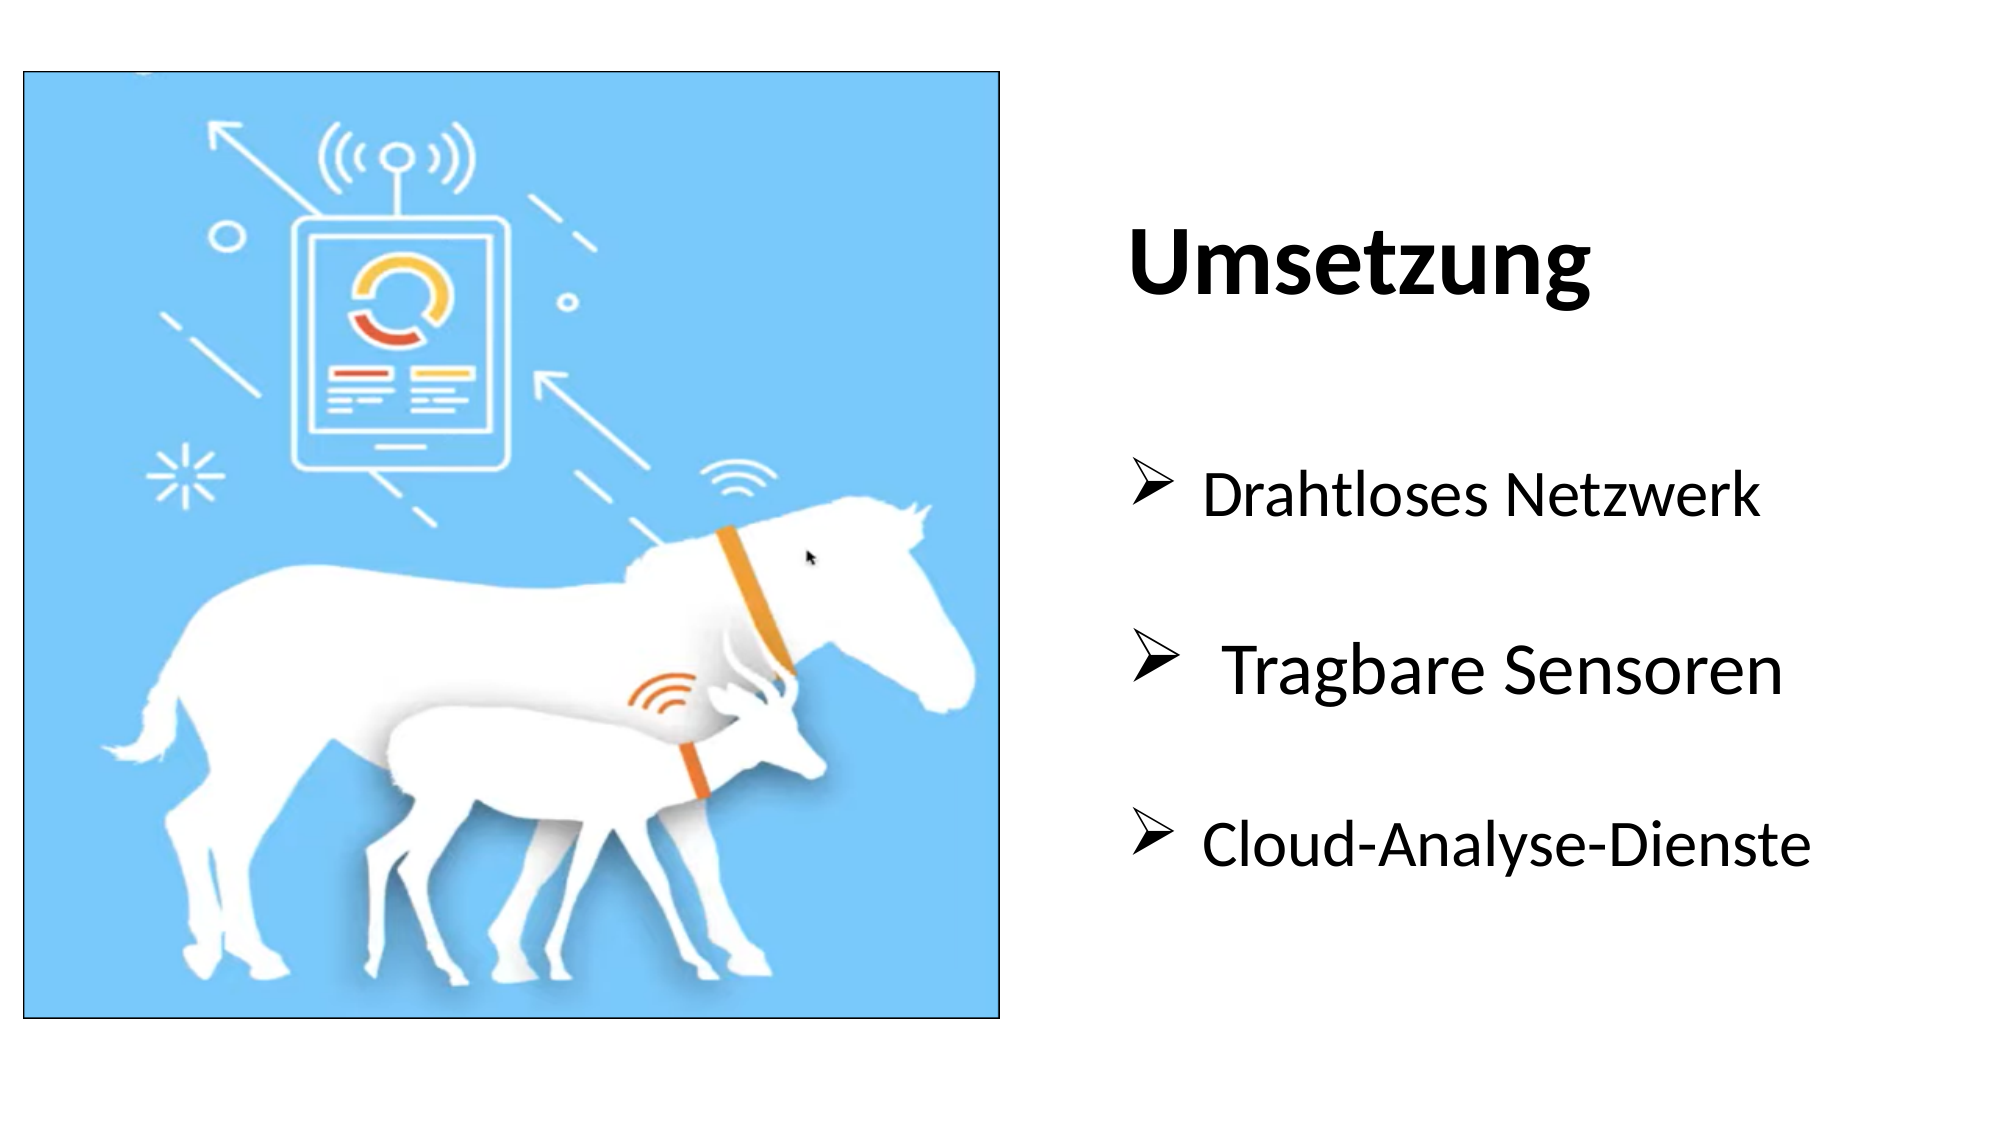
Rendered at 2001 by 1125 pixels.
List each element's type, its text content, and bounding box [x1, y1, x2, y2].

picture [23, 71, 1000, 1019]
text_box Umsetzung Drahtloses Netzwerk Tragbare Sensoren Cloud-Analyse-Dienste [1112, 187, 1863, 888]
